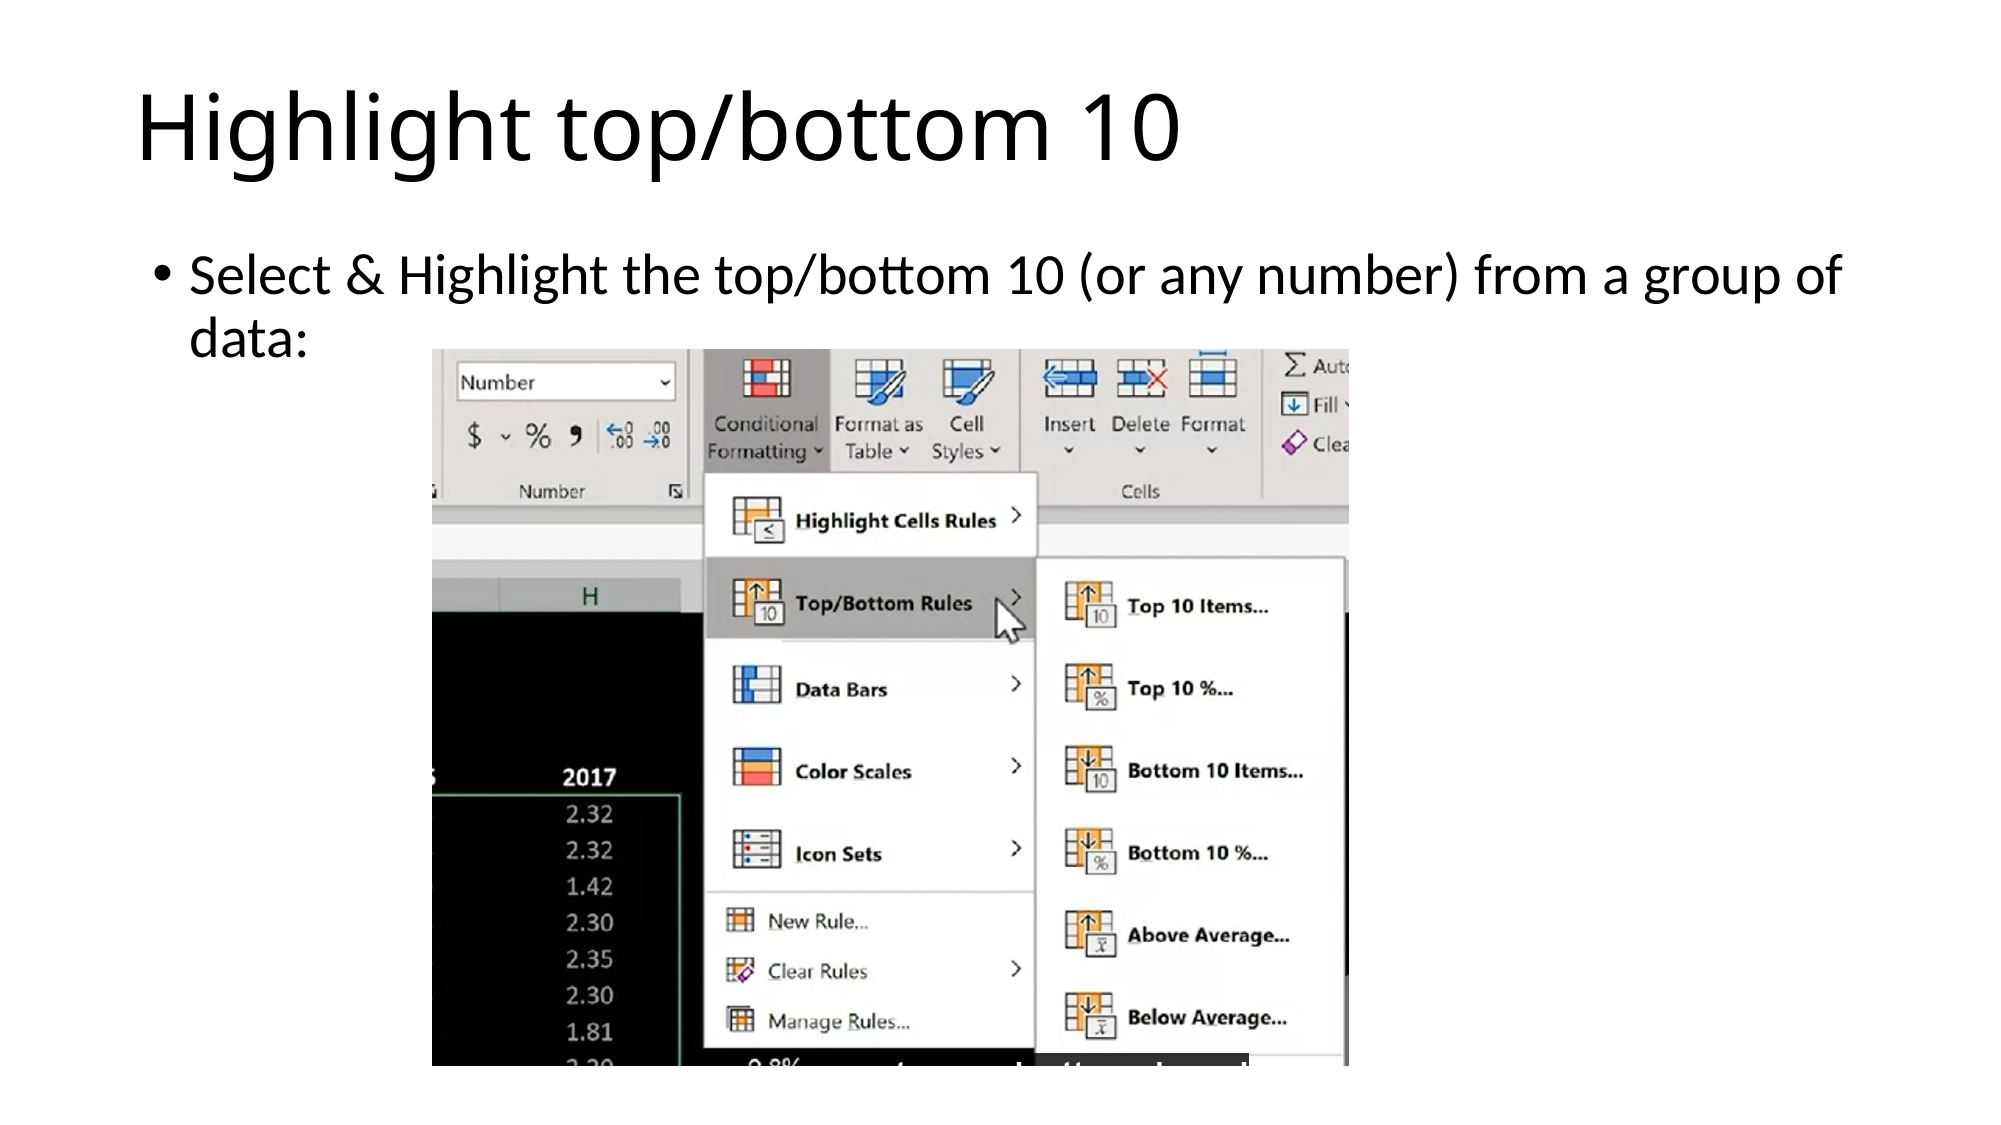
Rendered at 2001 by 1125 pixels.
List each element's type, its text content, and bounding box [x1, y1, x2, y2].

picture [432, 349, 1349, 1066]
title Highlight top/bottom 10 [119, 59, 1863, 203]
list Select & Highlight the top/bottom 10 (or any number) from a group of data: [137, 236, 1863, 951]
